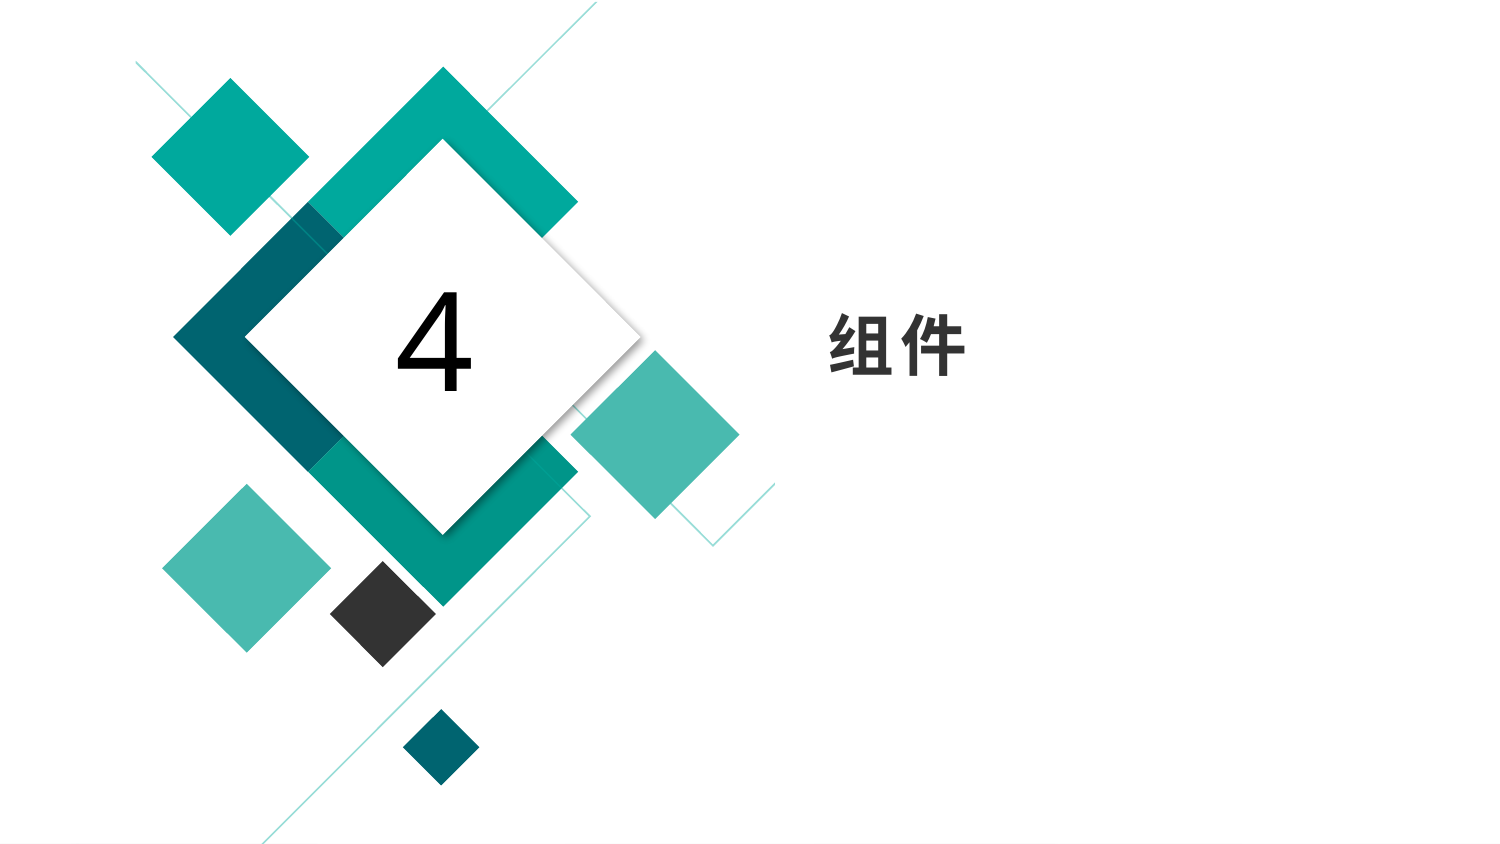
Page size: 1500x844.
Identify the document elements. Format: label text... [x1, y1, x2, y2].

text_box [135, 1, 776, 844]
text_box 组件 [812, 296, 1500, 392]
